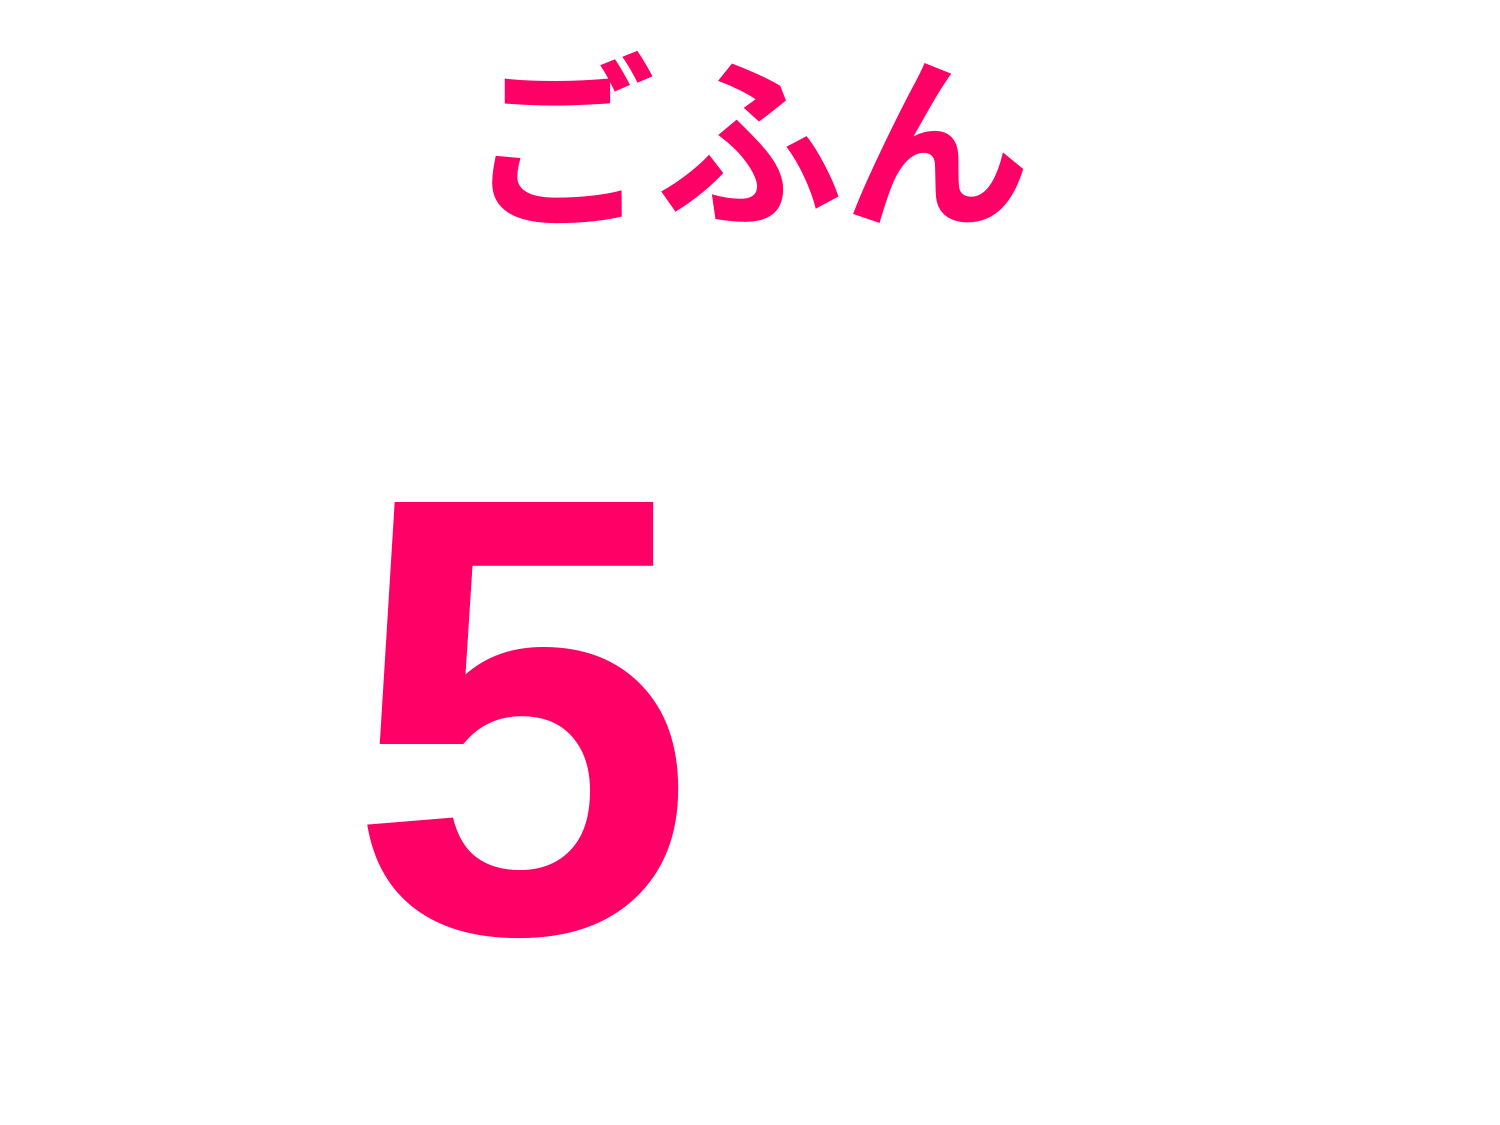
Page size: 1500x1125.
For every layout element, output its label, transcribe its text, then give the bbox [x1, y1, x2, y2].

list 5分 [159, 299, 1425, 1005]
title ごふん [75, 45, 1425, 233]
